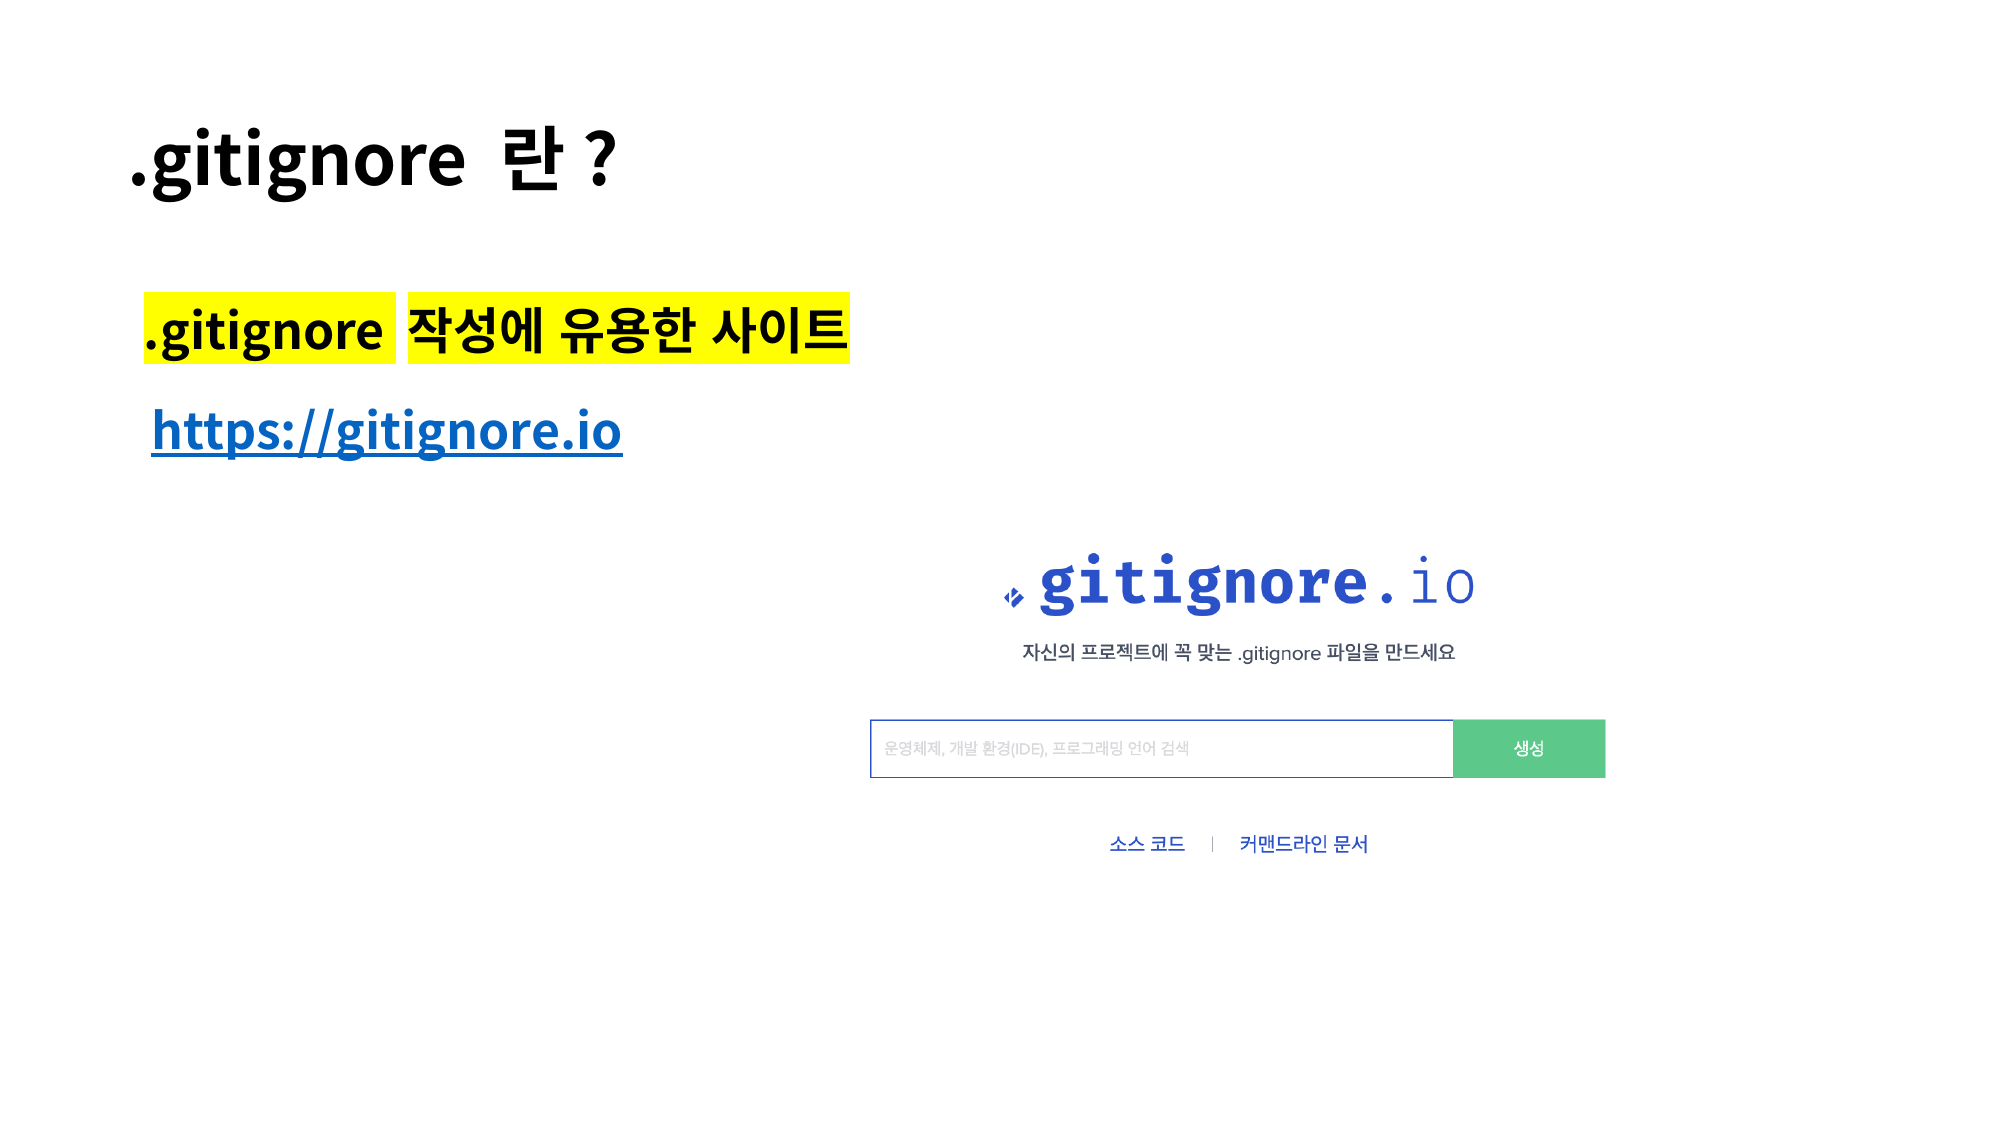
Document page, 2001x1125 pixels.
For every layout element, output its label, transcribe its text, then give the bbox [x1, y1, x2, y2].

text_box .gitignore 작성에 유용한 사이트 [129, 292, 865, 367]
picture [740, 413, 1744, 990]
text_box https://gitignore.io [136, 392, 638, 480]
text_box .gitignore 란? [112, 107, 634, 207]
